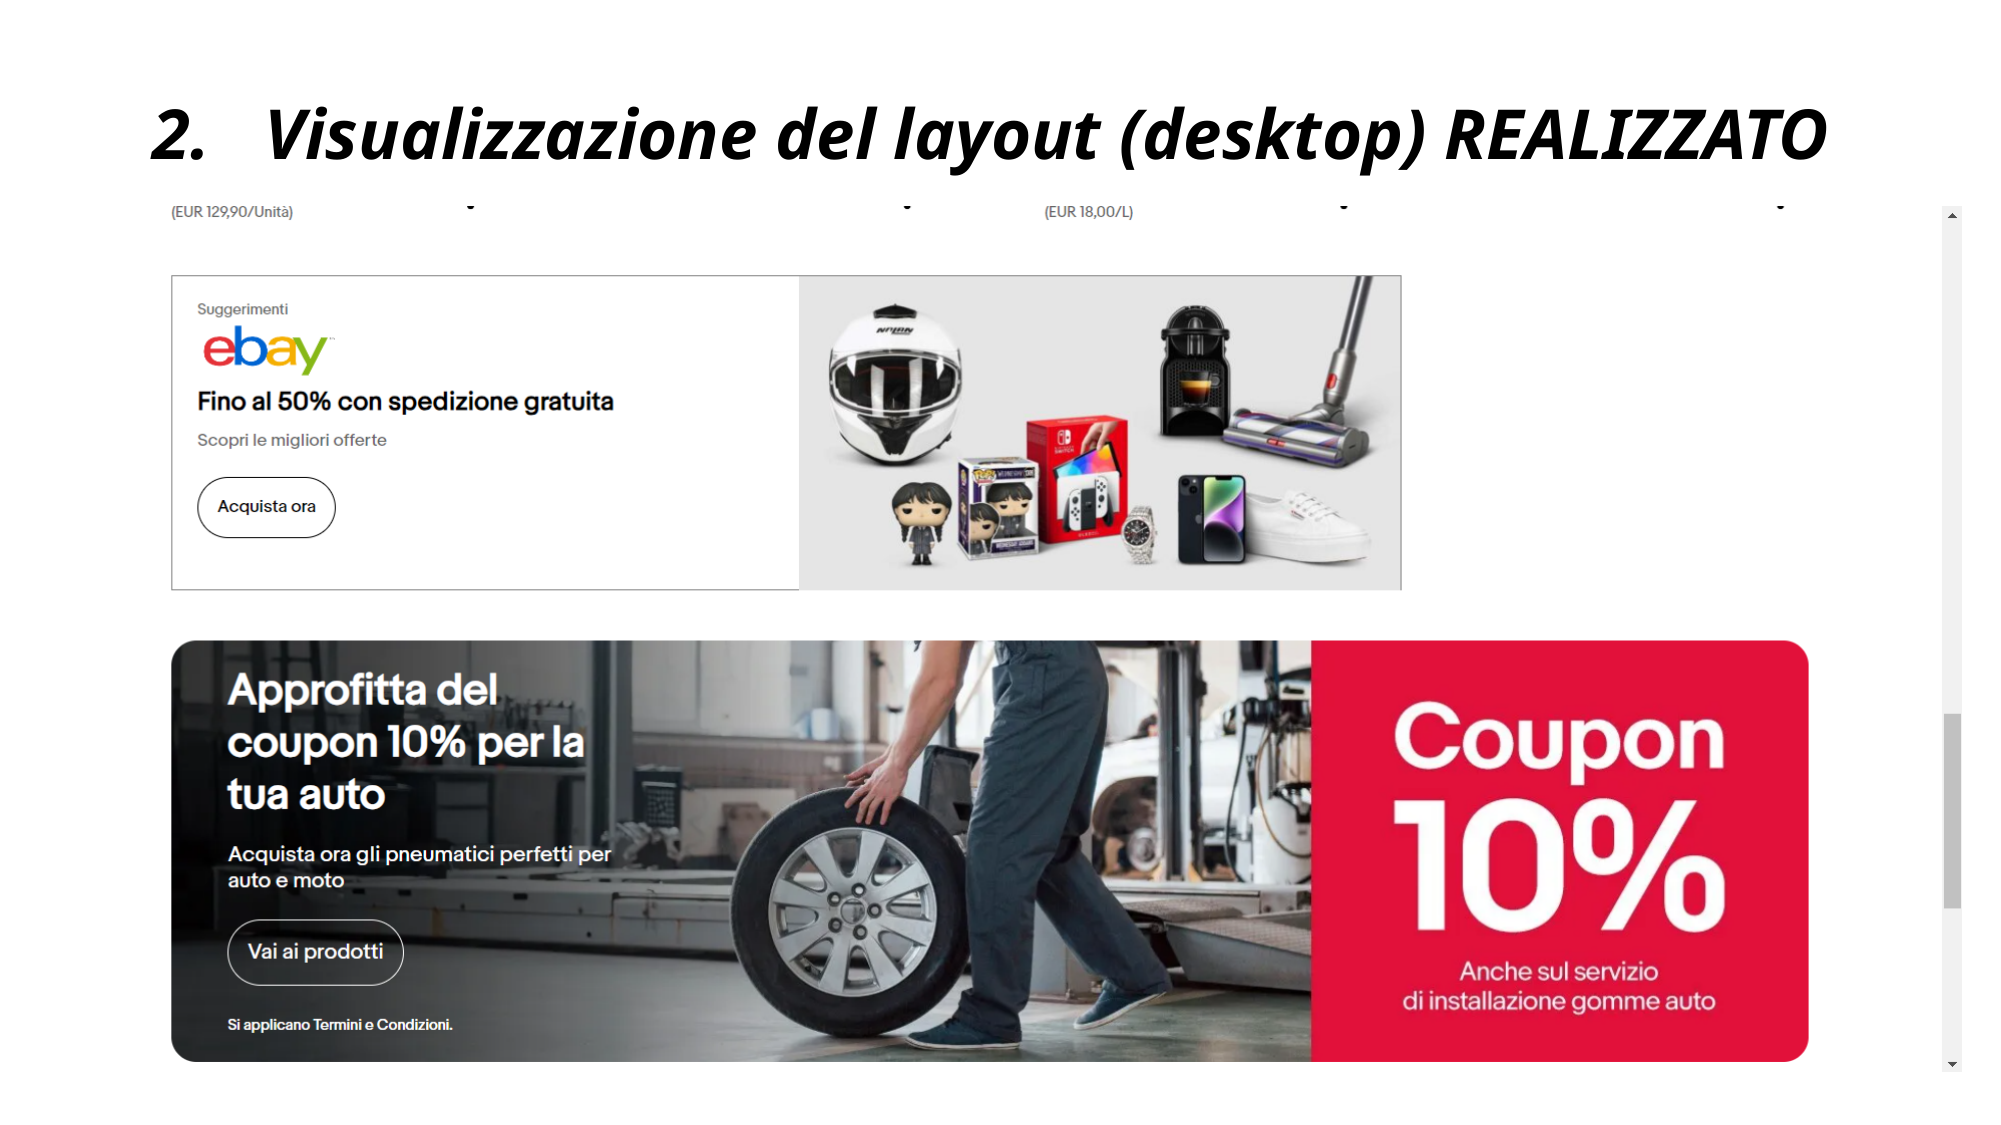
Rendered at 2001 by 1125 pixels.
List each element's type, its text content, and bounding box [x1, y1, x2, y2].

picture [37, 205, 1963, 1072]
title Visualizzazione del layout (desktop) REALIZZATO [137, 35, 1863, 189]
